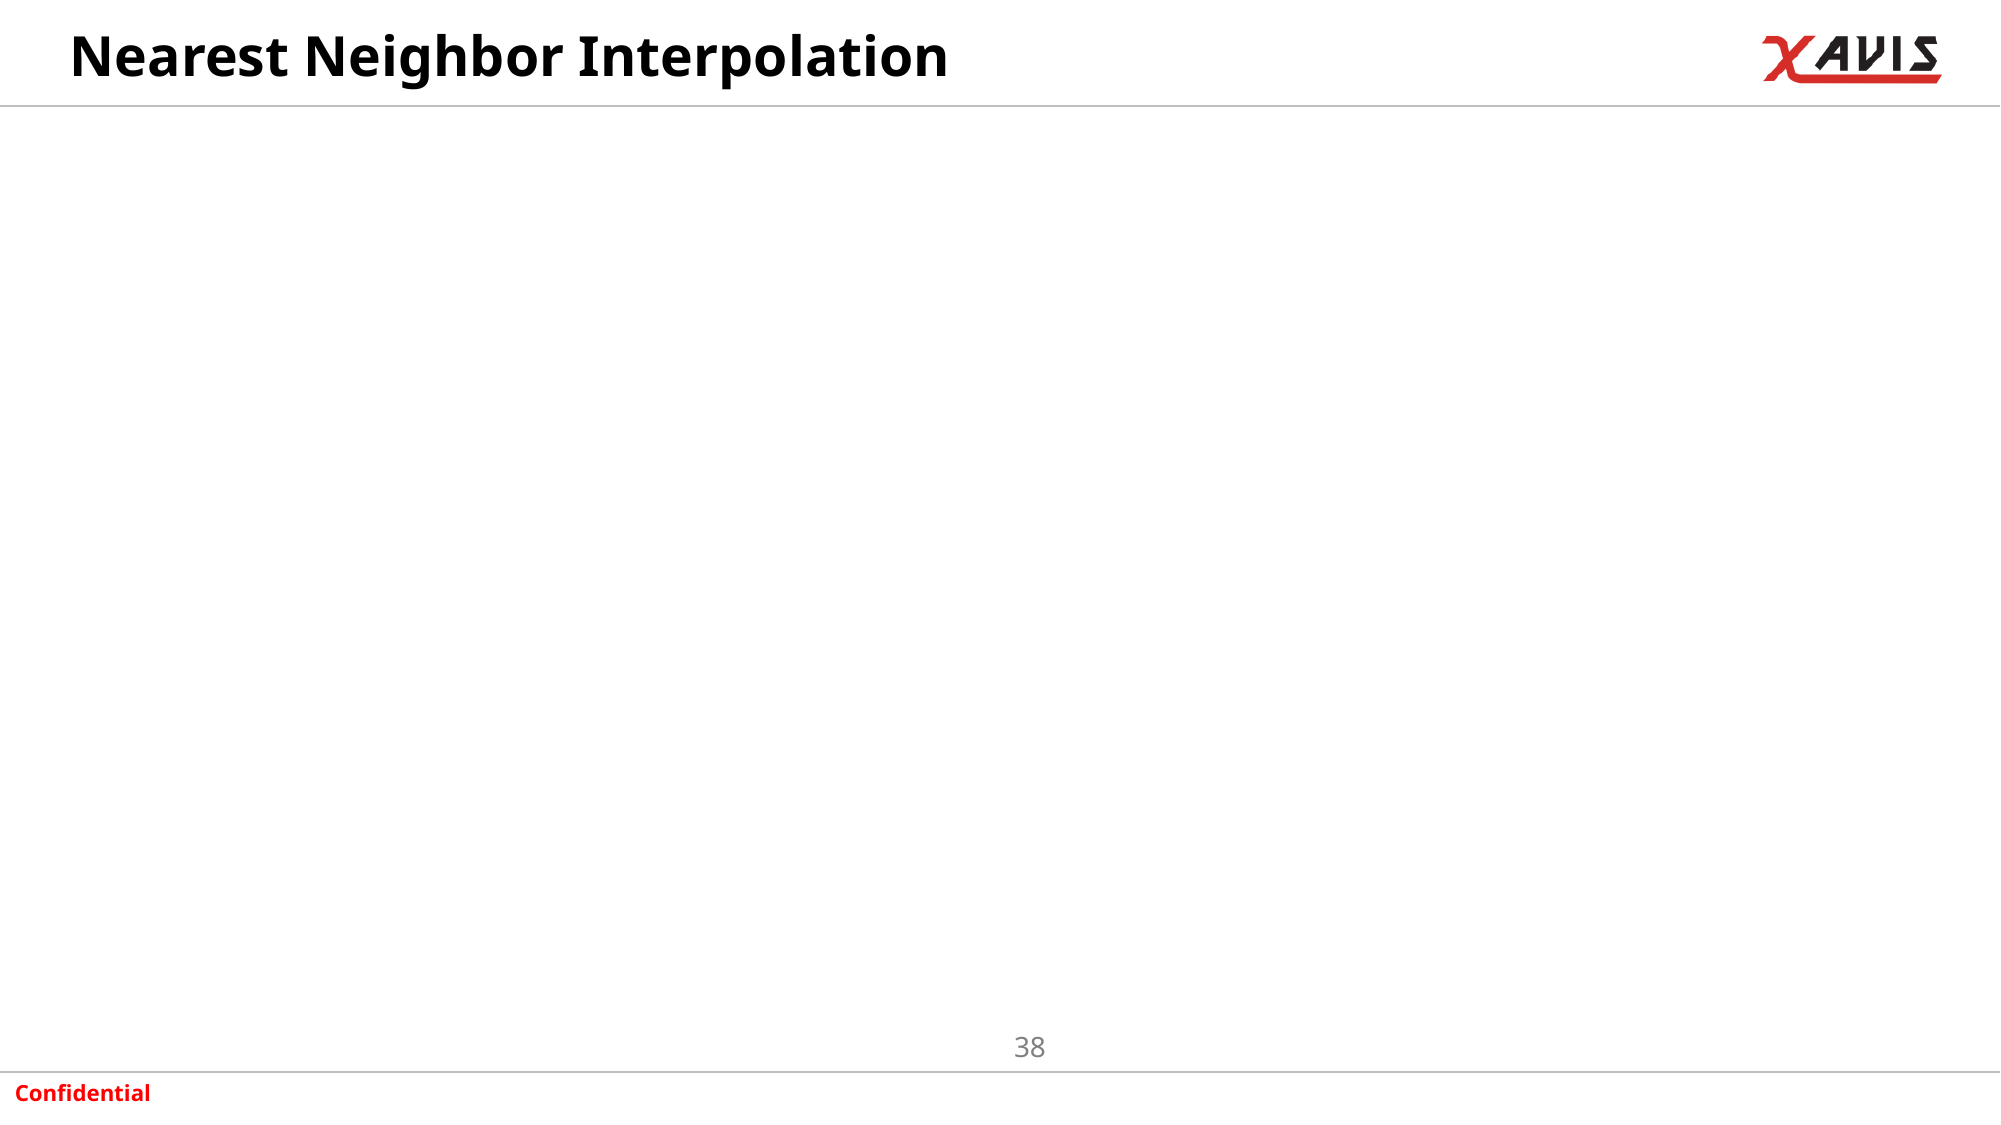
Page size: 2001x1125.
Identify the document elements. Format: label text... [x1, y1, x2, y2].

picture [1756, 26, 1946, 89]
title Nearest Neighbor Interpolation [55, 23, 1270, 85]
